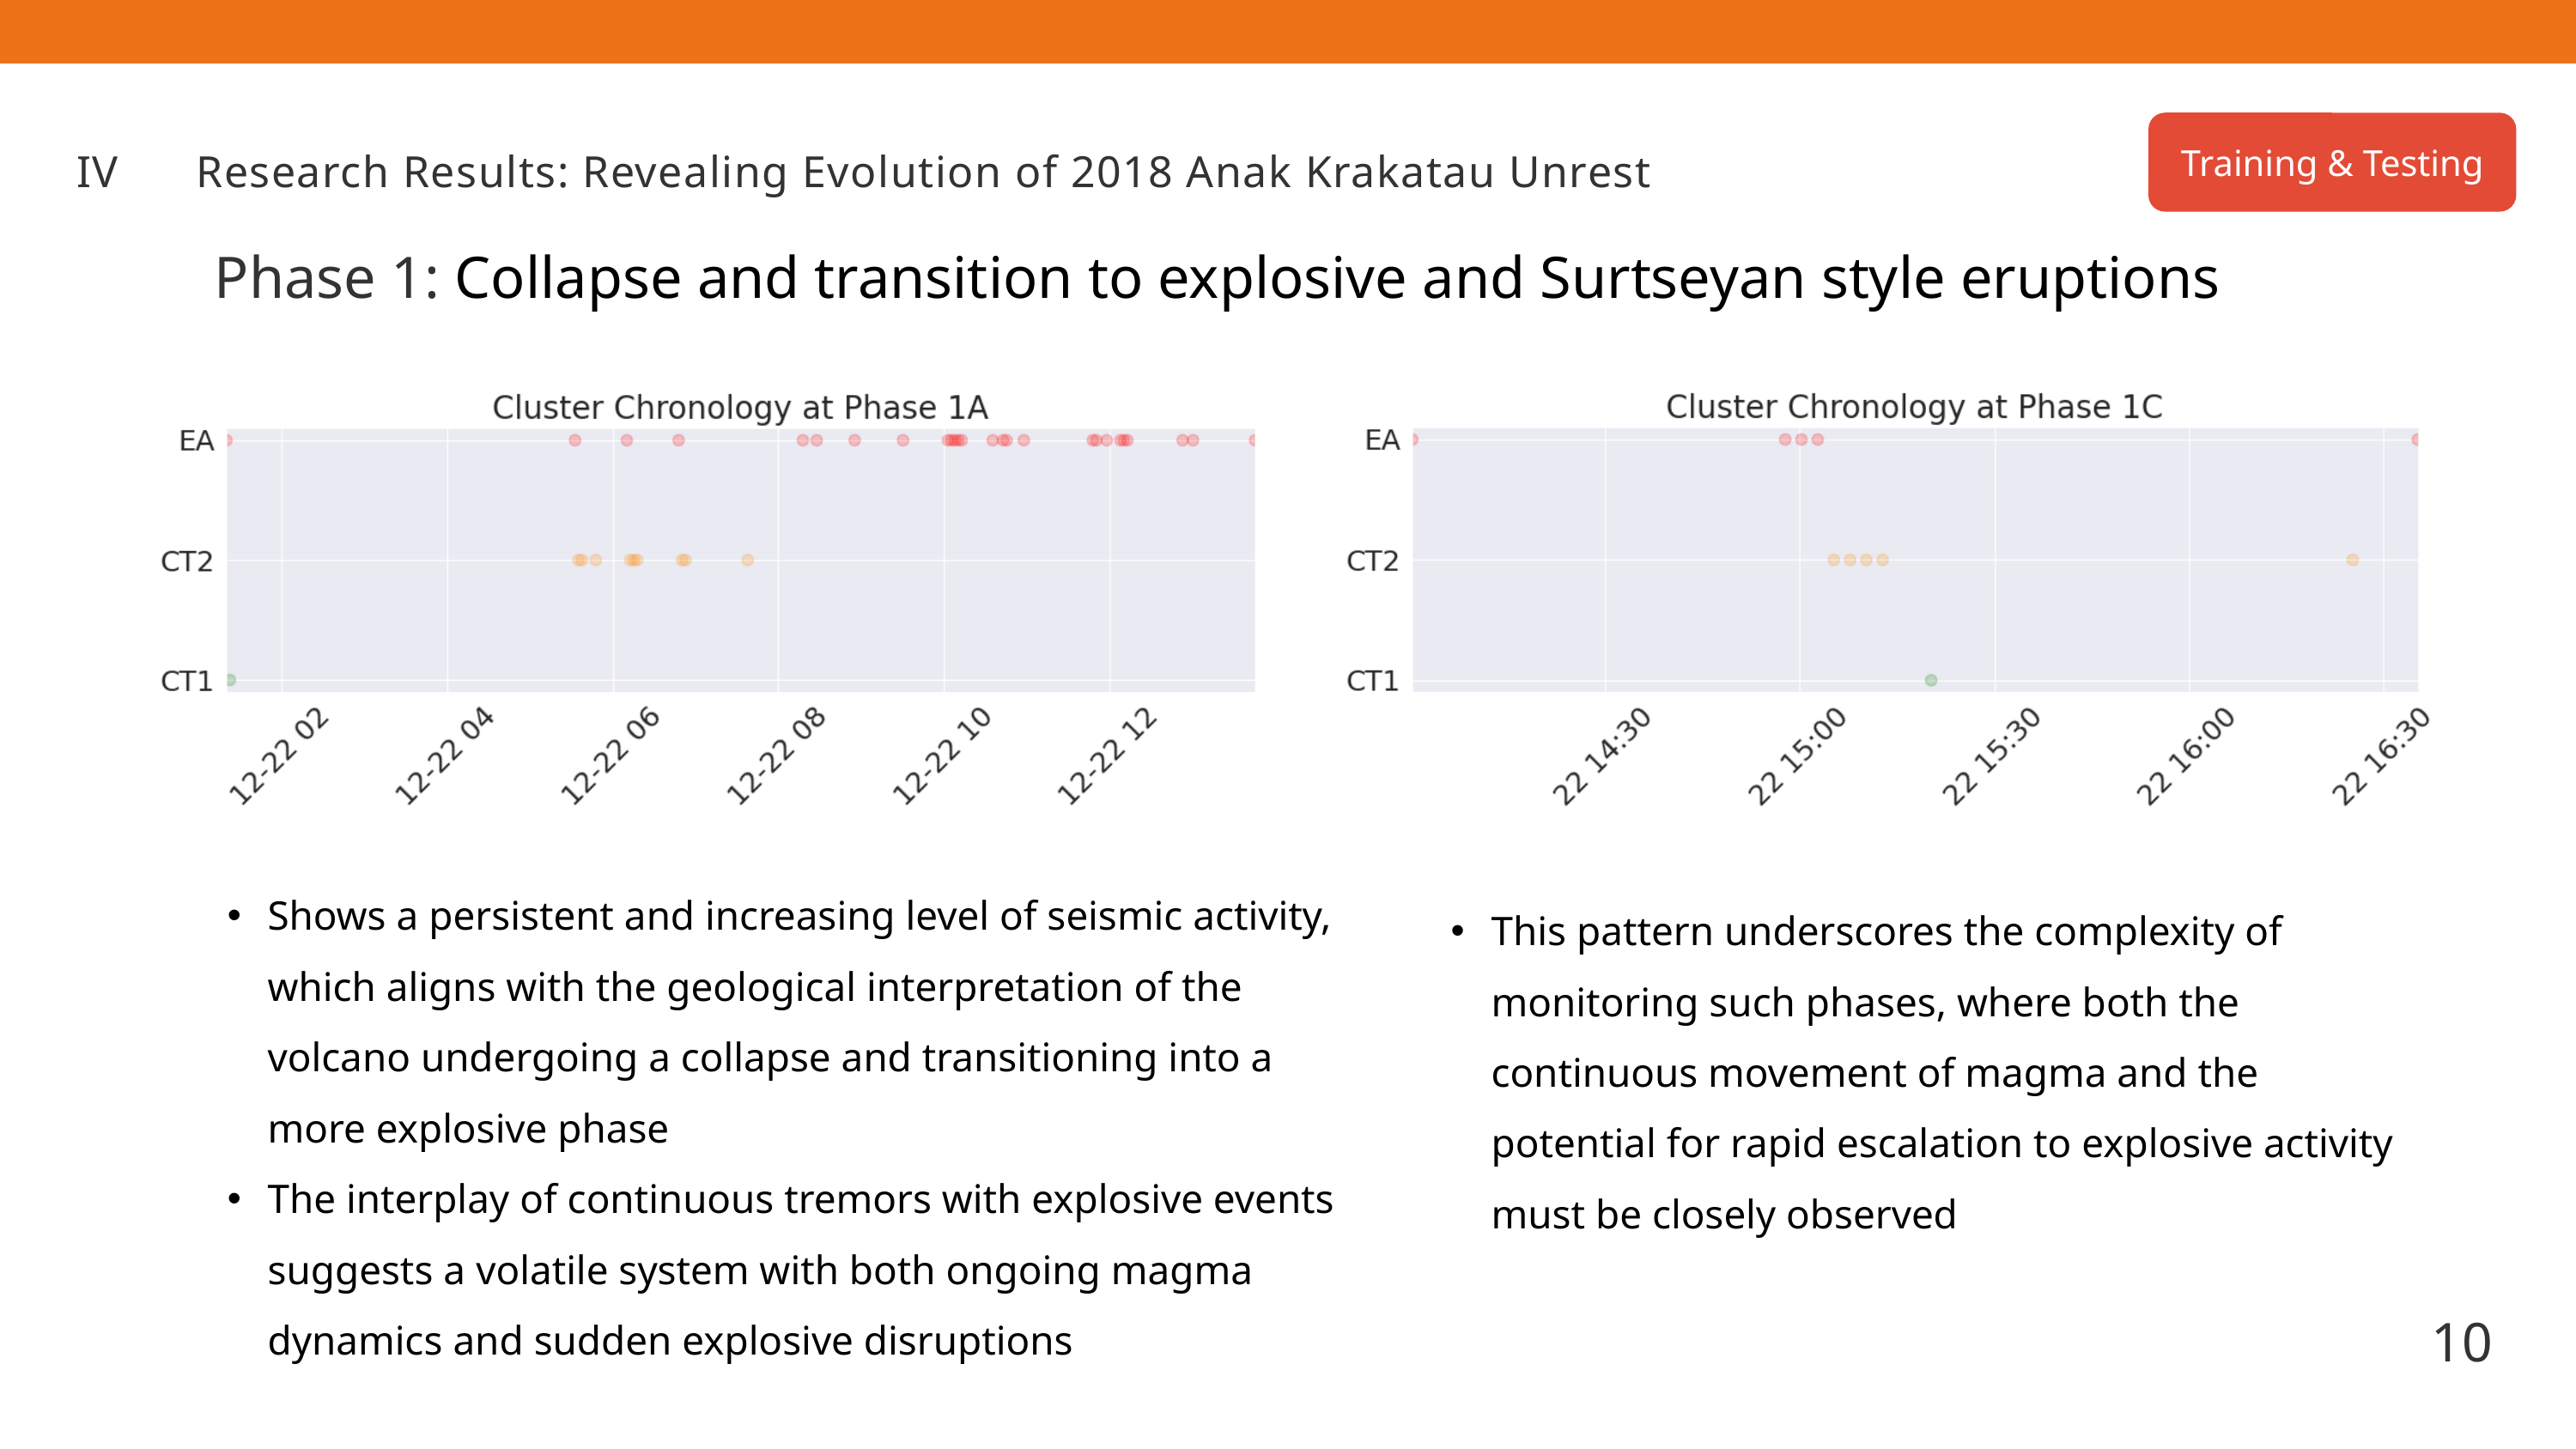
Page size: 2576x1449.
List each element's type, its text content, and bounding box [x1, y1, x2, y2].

text_box 10 [2397, 1286, 2494, 1373]
text_box Research Results: Revealing Evolution of 2018 Anak Krakatau Unrest [196, 144, 1836, 197]
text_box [0, 0, 2576, 64]
picture [1335, 382, 2449, 823]
text_box This pattern underscores the complexity of monitoring such phases, where both the continuous movement of magma and the potential for rapid escalation to explosive activity must be closely observed [1437, 876, 2421, 1243]
picture [149, 383, 1267, 823]
text_box Phase 1: Collapse and transition to explosive and Surtseyan style eruptions [214, 224, 2372, 311]
text_box Shows a persistent and increasing level of seismic activity, which aligns with the geological interpretation of the volcano undergoing a collapse and transitioning into a more explosive phase The interplay of continuous tremors with explosive events suggests a volatile system with both ongoing magma dynamics and sudden explosive disruptions [214, 861, 1393, 1370]
text_box IV [59, 144, 136, 197]
text_box Training & Testing [2146, 111, 2518, 214]
